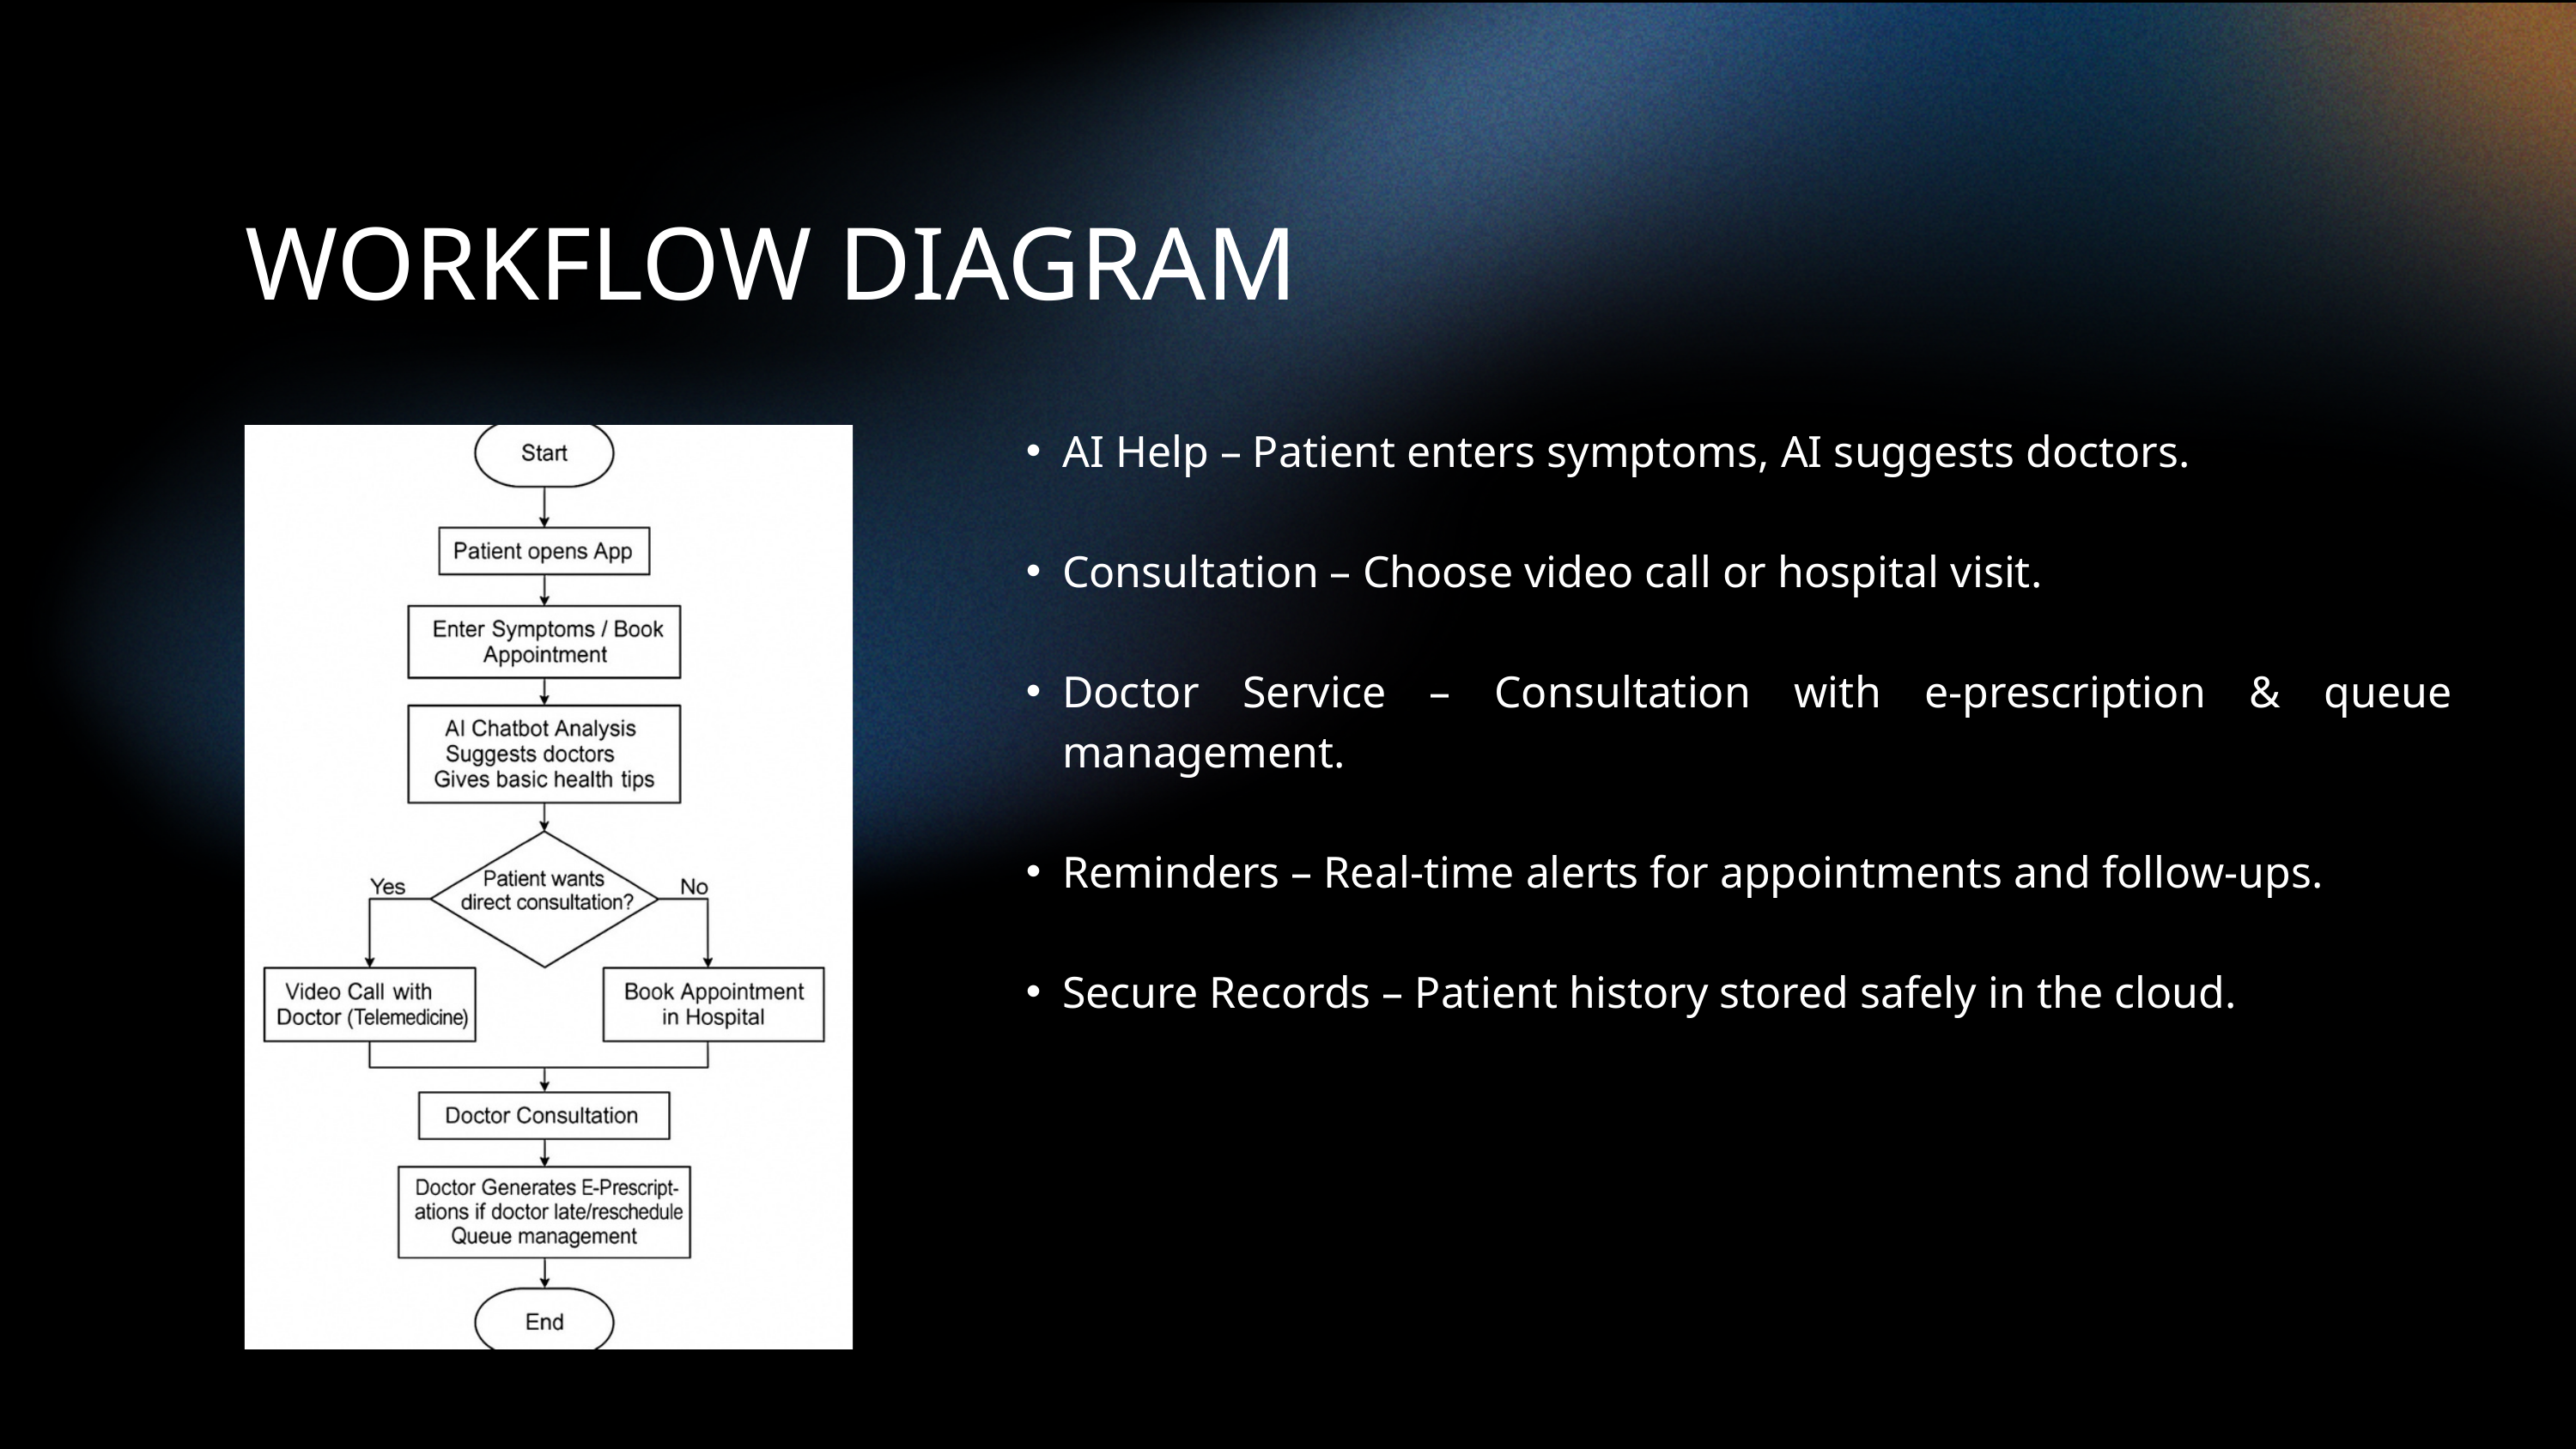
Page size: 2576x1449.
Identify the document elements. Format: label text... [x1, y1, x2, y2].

text_box AI Help – Patient enters symptoms, AI suggests doctors. Consultation – Choose video call or hospital visit. Doctor Service – Consultation with e-prescription & queue management. Reminders – Real-time alerts for appointments and follow-ups. Secure Records – Patient history stored safely in the cloud. [989, 415, 2453, 1077]
text_box [244, 425, 854, 1349]
text_box WORKFLOW DIAGRAM [244, 220, 1344, 421]
text_box [8, 3, 2576, 956]
